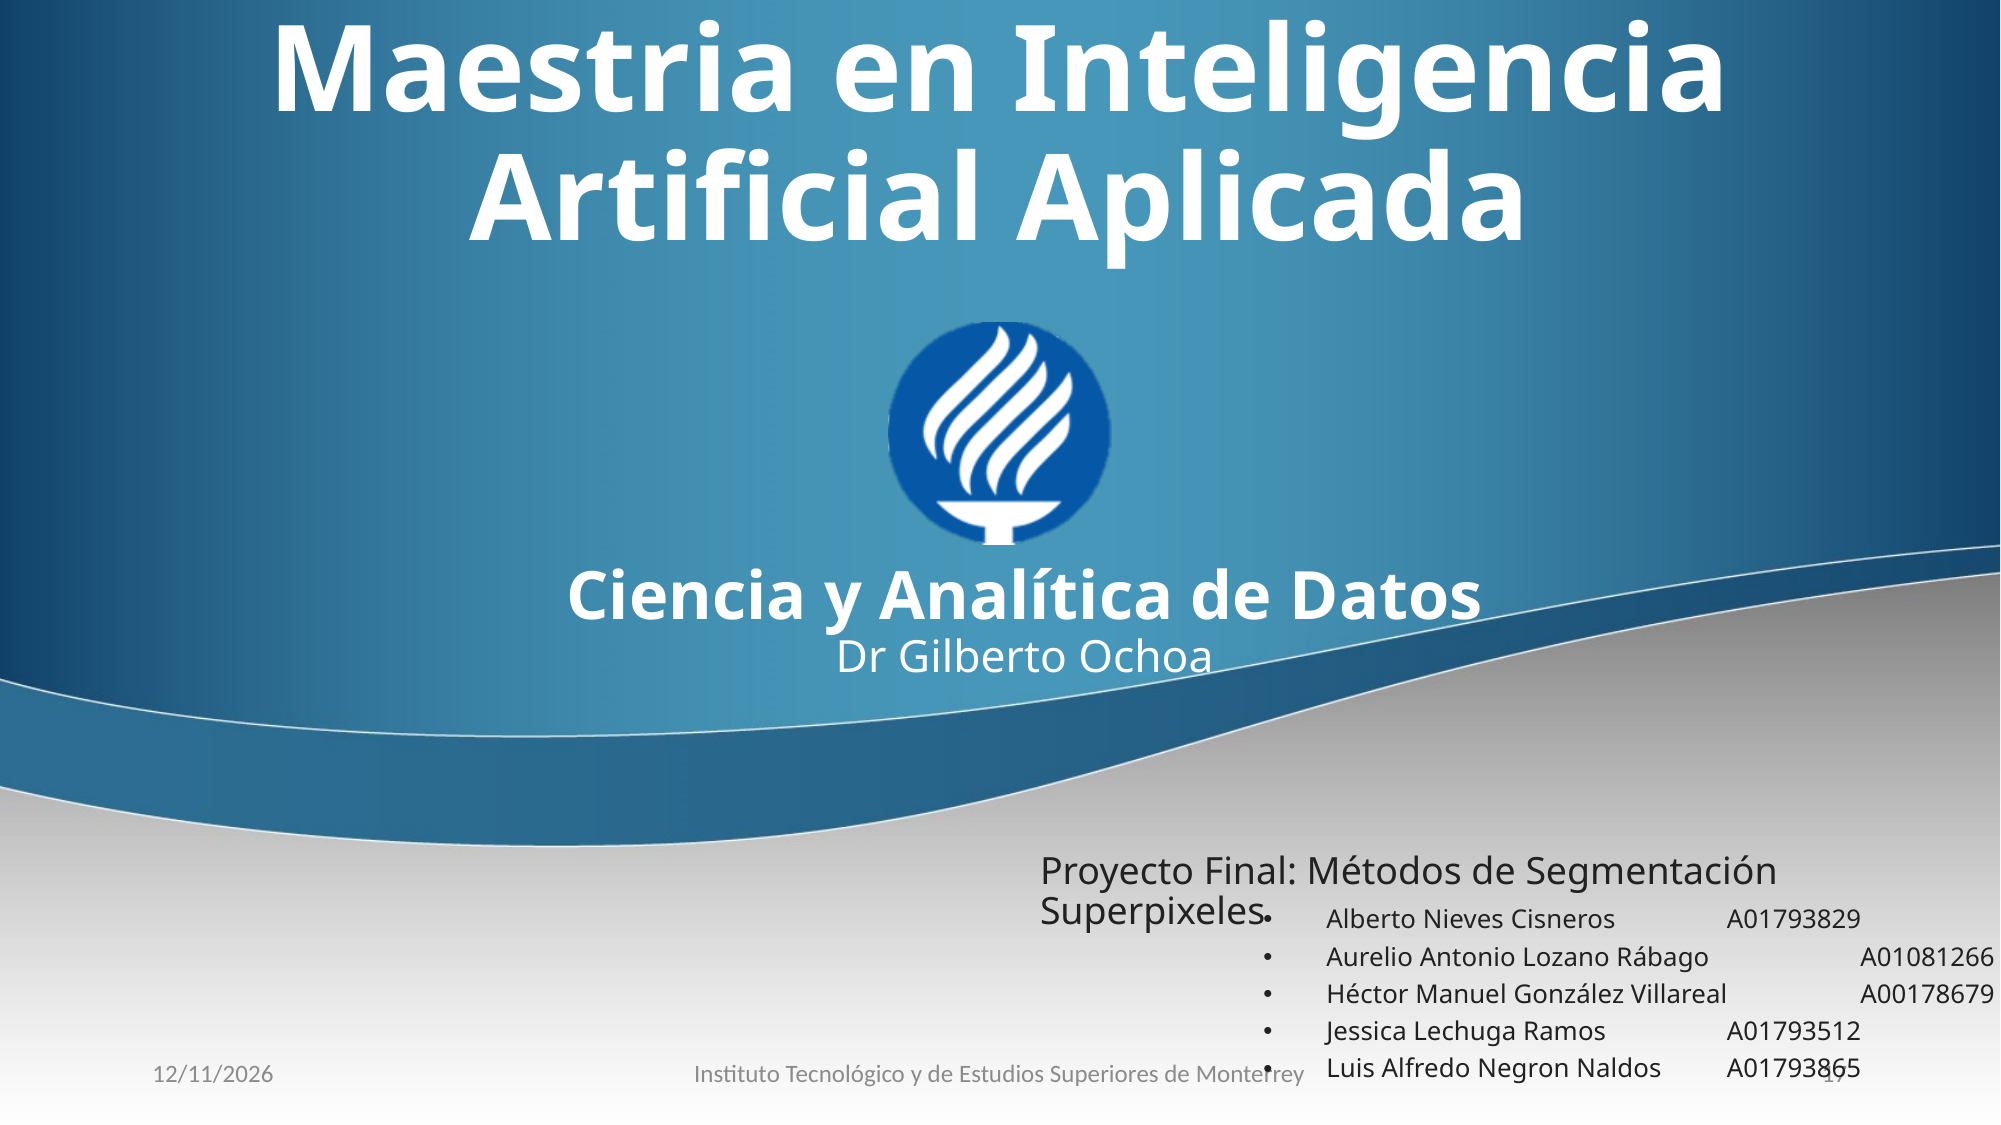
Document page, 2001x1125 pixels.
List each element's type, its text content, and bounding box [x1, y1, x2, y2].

text_box Alberto Nieves Cisneros A01793829 Aurelio Antonio Lozano Rábago A01081266 Héctor Manuel González Villareal A00178679 Jessica Lechuga Ramos A01793512 Luis Alfredo Negron Naldos A01793865 [1194, 898, 2000, 1125]
title Maestria en Inteligencia Artificial Aplicada [249, 0, 1750, 392]
text_box Ciencia y Analítica de Datos Dr Gilberto Ochoa [274, 554, 1775, 691]
picture [0, 0, 2001, 1125]
slide_number 17 [1412, 1042, 1863, 1103]
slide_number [137, 1042, 588, 1103]
footer Instituto Tecnológico y de Estudios Superiores de Monterrey [662, 1042, 1338, 1103]
subtitle Proyecto Final: Métodos de Segmentación Superpixeles [1025, 844, 1995, 954]
